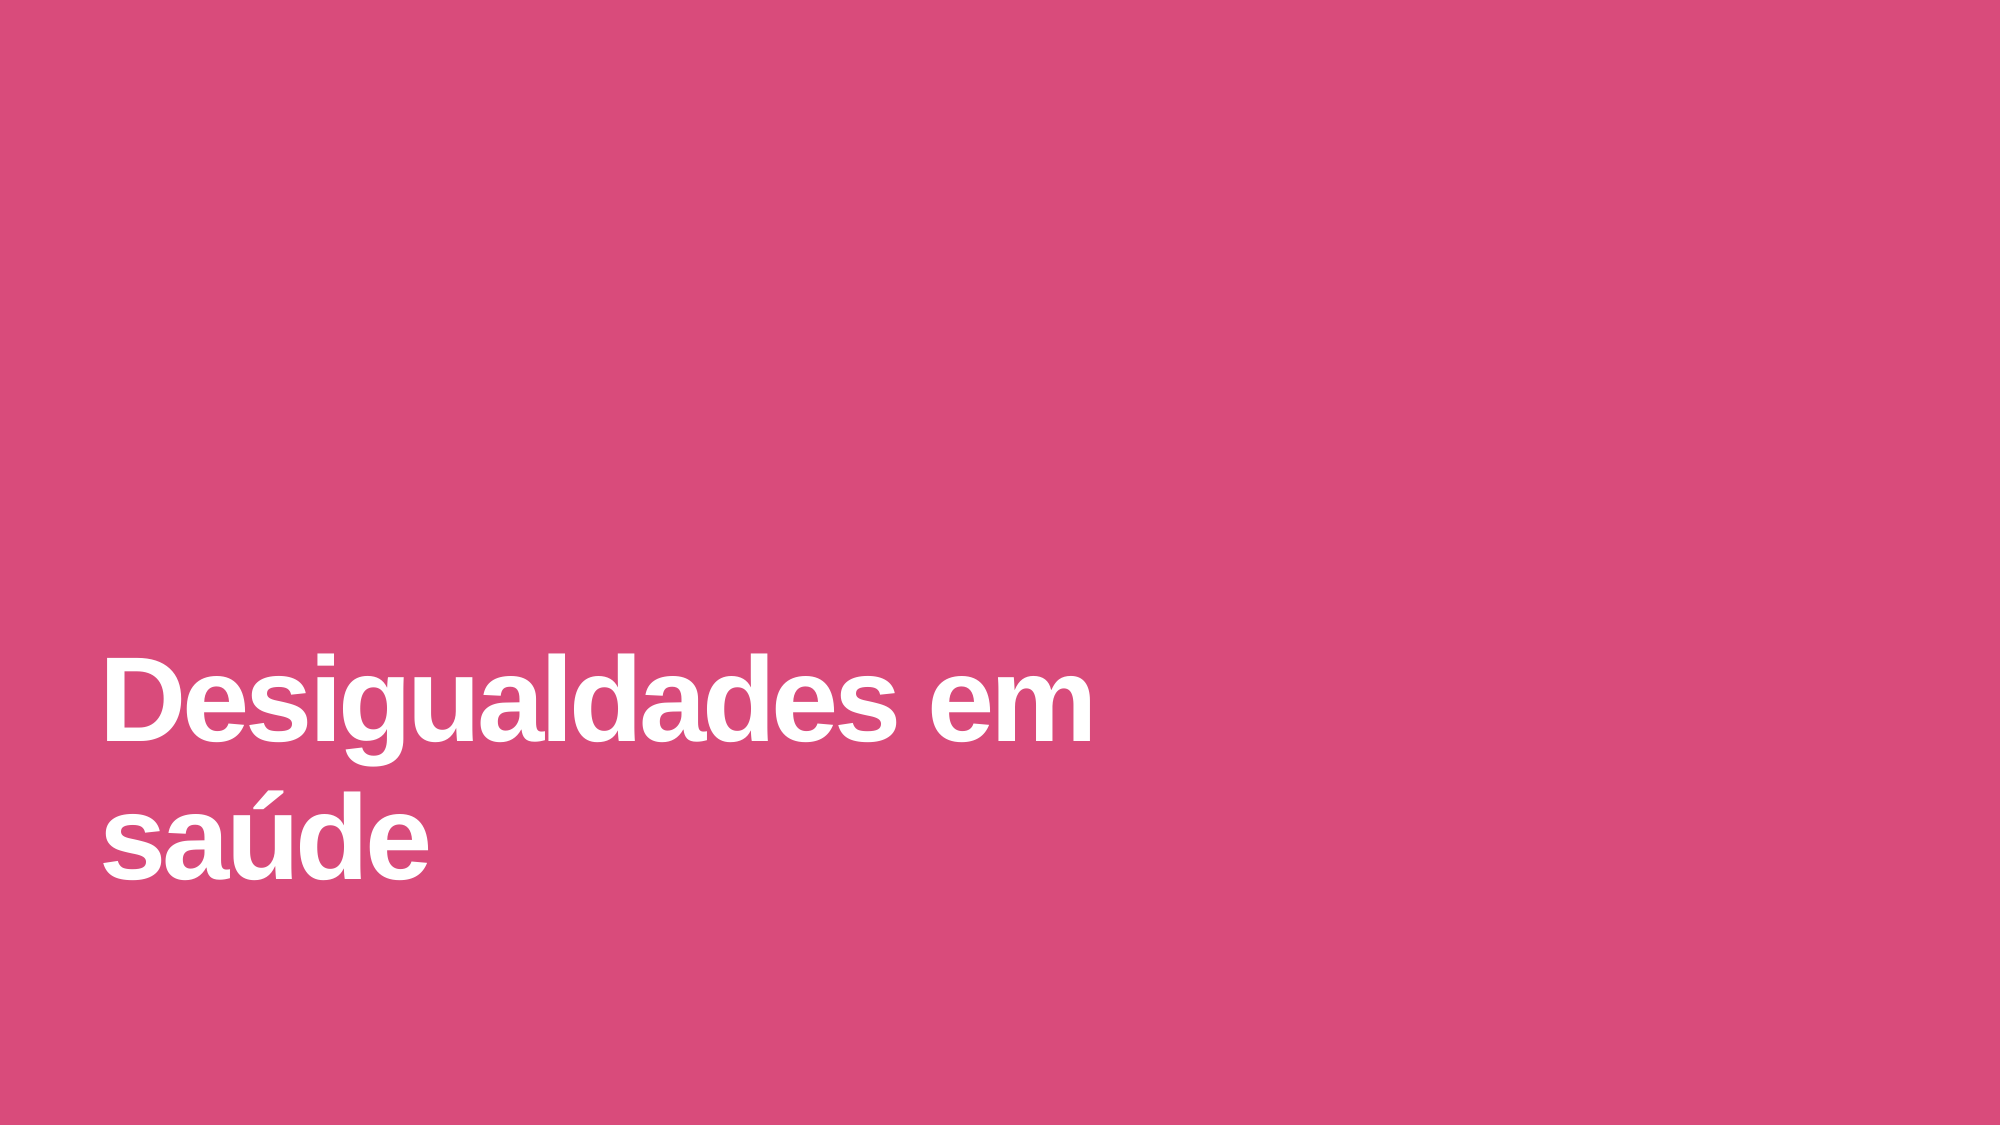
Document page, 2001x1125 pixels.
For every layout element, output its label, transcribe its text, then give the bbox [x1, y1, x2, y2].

title Desigualdades em saúde [99, 631, 1217, 987]
